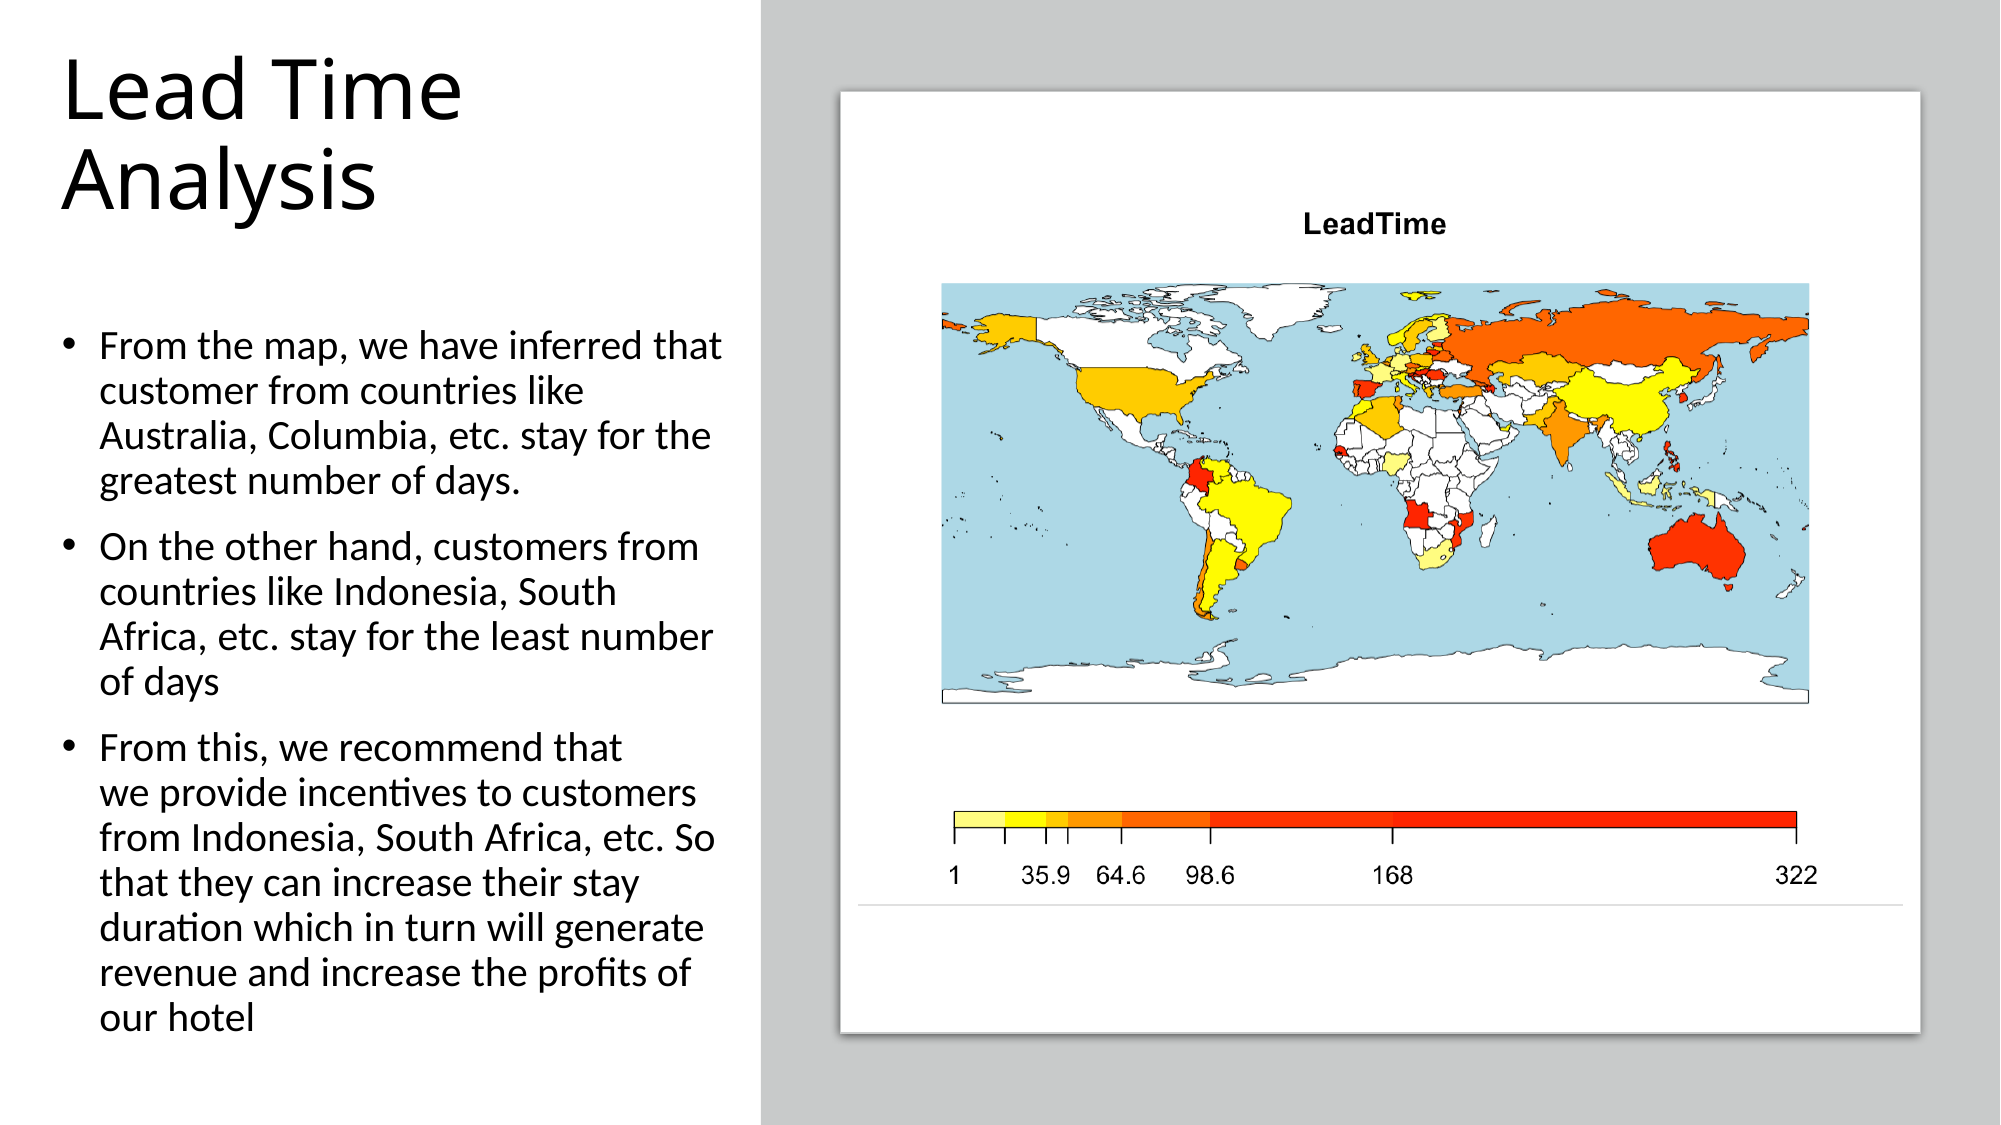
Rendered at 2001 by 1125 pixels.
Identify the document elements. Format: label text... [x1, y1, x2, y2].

text_box [760, 0, 2000, 1125]
picture [858, 179, 1903, 907]
text_box [839, 90, 1922, 1034]
list Lead Time Analysis From the map, we have inferred that customer from countries like Australia, Columbia, etc. stay for the greatest number of days. On the other hand, customers from countries like Indonesia, South Africa, etc. stay for the least number of days From this, we recommend that we provide incentives to customers from Indonesia, South Africa, etc. So that they can increase their stay duration which in turn will generate revenue and increase the profits of our hotel [46, 40, 760, 1125]
